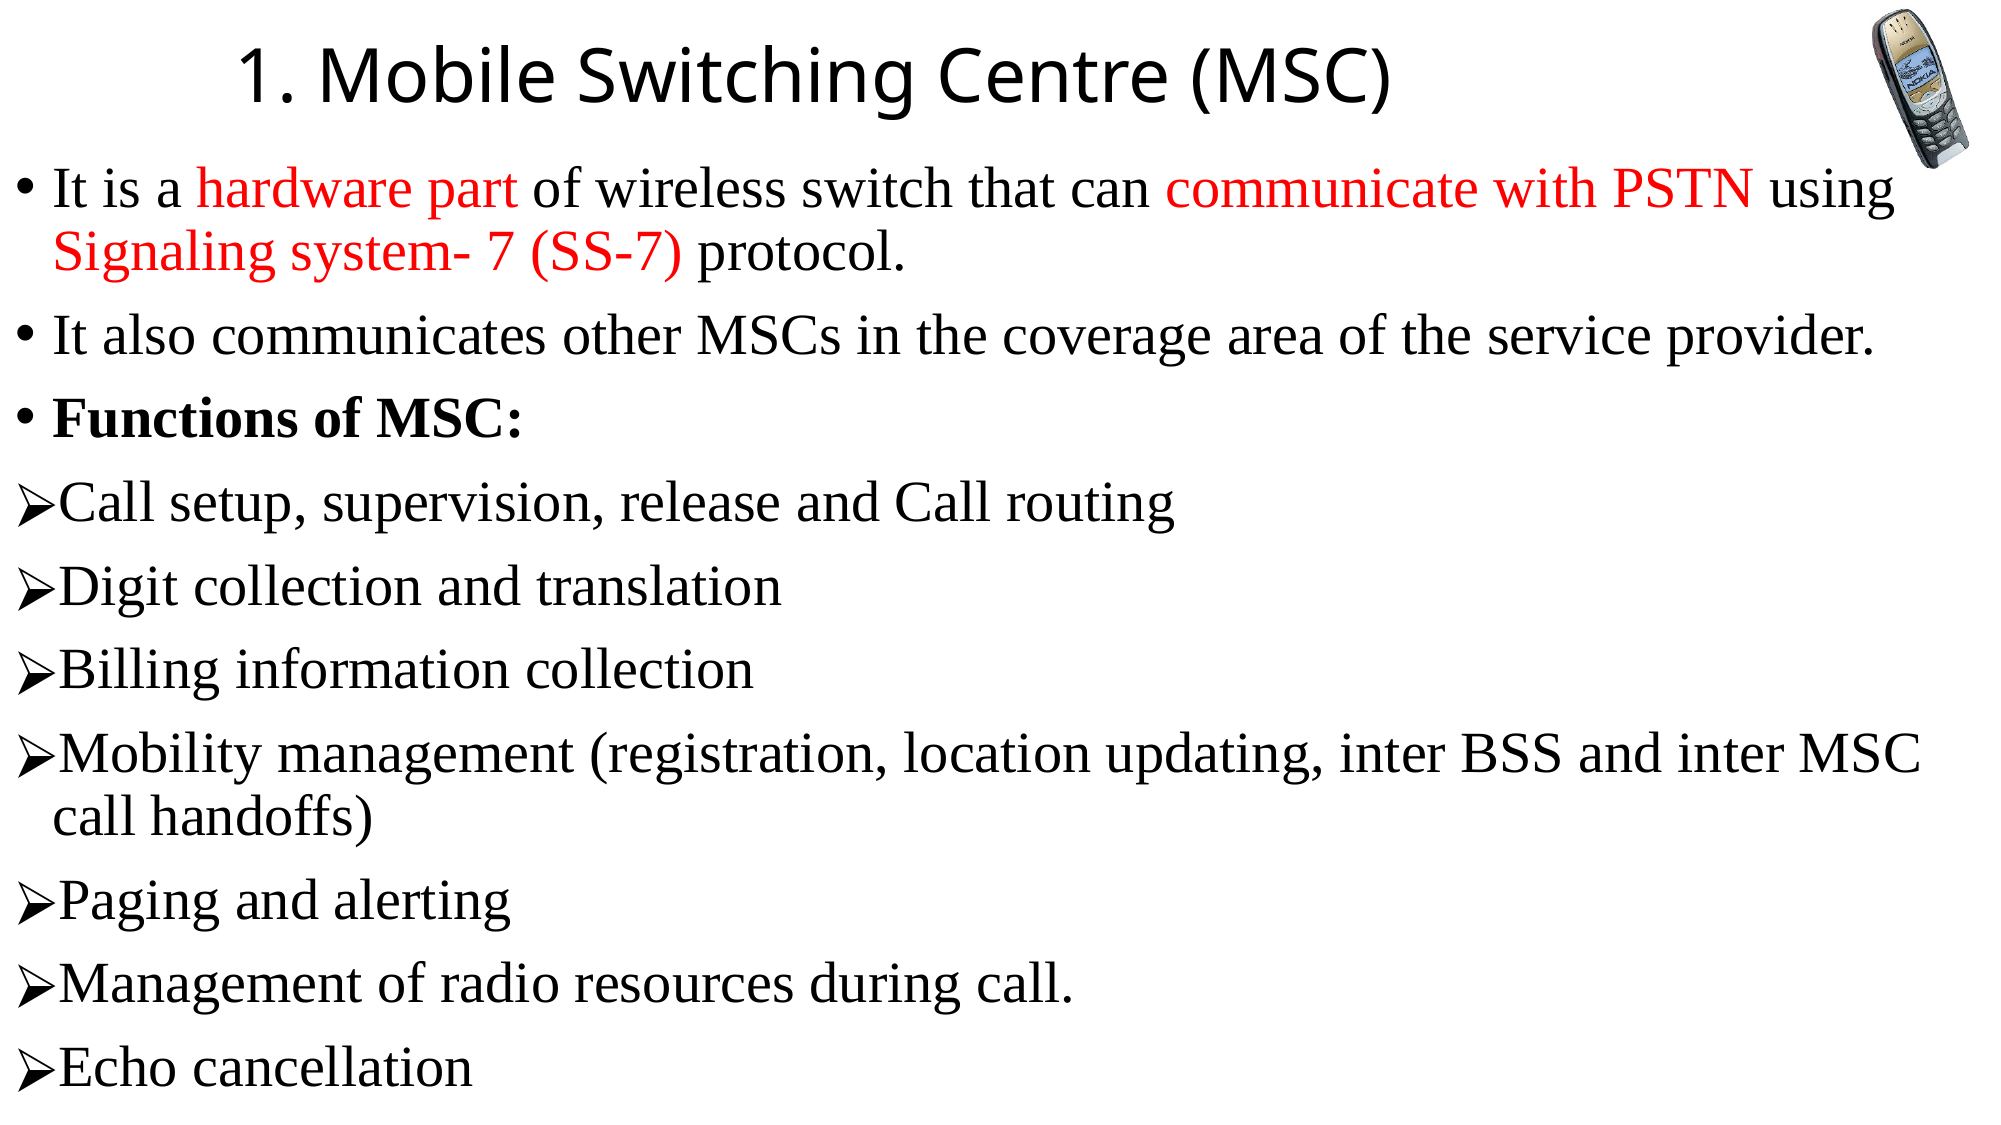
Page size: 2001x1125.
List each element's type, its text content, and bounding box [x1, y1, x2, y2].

title 1. Mobile Switching Centre (MSC) [219, 37, 1563, 121]
list It is a hardware part of wireless switch that can communicate with PSTN using Signaling system- 7 (SS-7) protocol. It also communicates other MSCs in the coverage area of the service provider. Functions of MSC: Call setup, supervision, release and Call routing Digit collection and translation Billing information collection Mobility management (registration, location updating, inter BSS and inter MSC call handoffs) Paging and alerting Management of radio resources during call. Echo cancellation [0, 149, 2000, 1125]
picture [1836, 6, 2000, 171]
